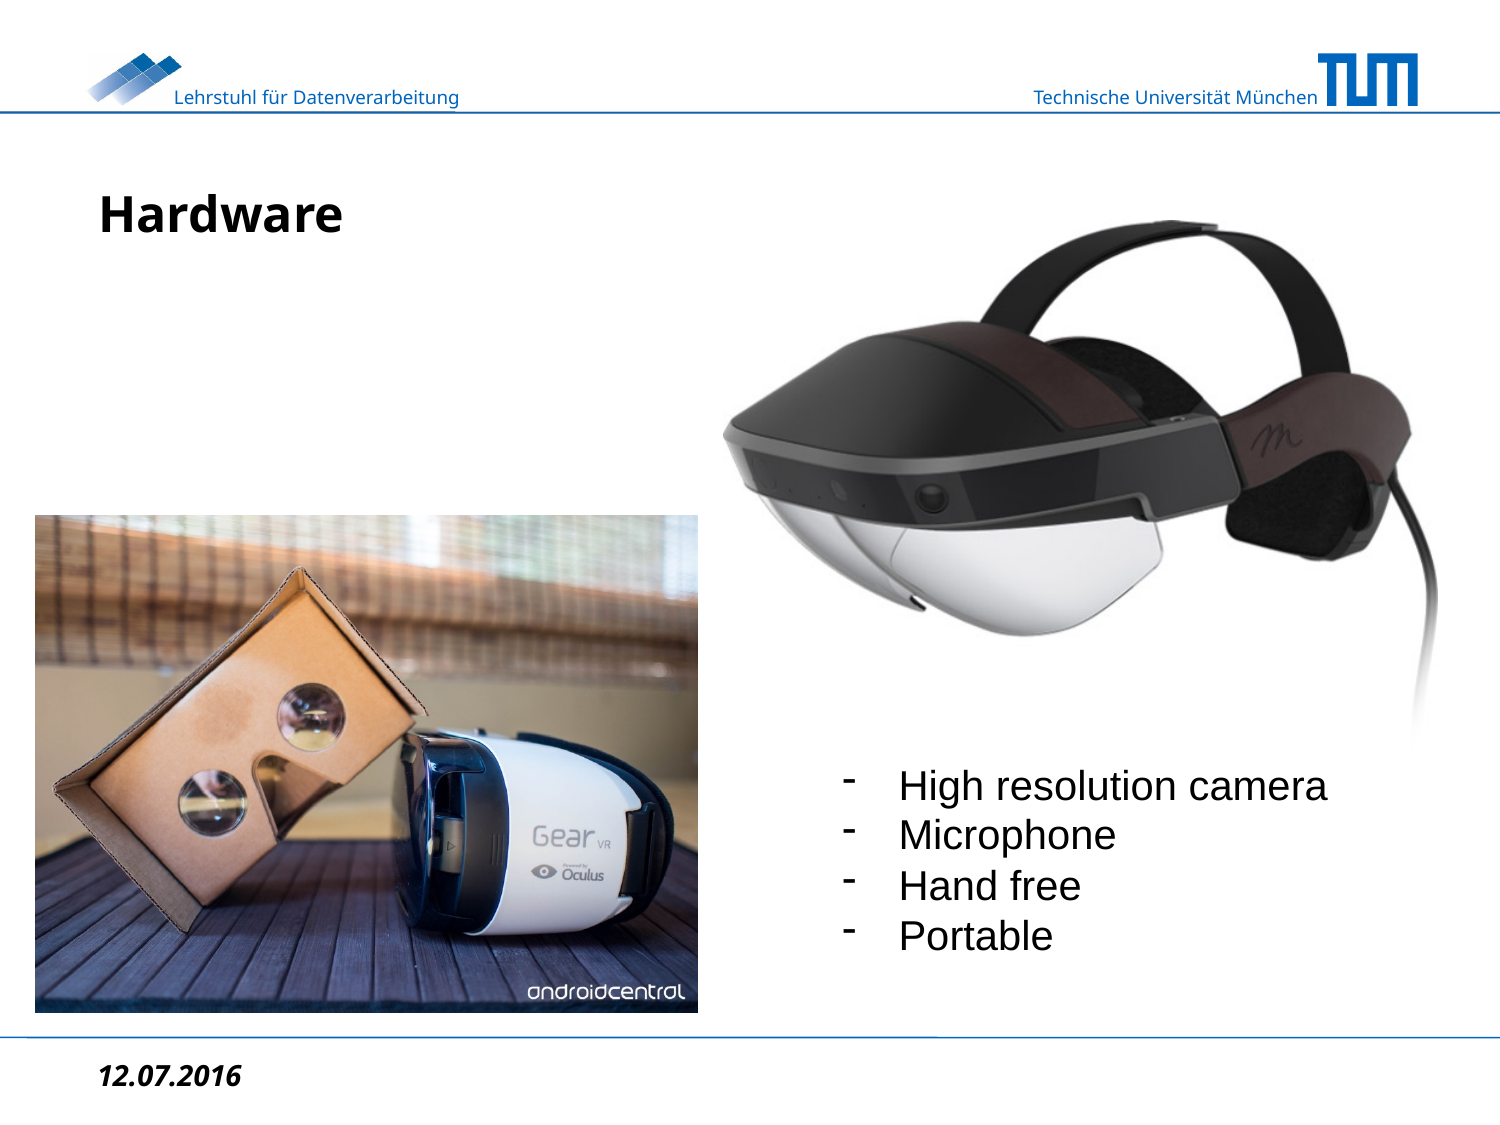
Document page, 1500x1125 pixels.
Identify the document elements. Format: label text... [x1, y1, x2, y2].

footer 12.07.2016 [81, 1049, 1076, 1101]
text_box High resolution camera Microphone Hand free Portable [827, 759, 1417, 996]
picture [85, 52, 182, 106]
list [34, 515, 699, 1013]
title Hardware [83, 149, 1417, 251]
picture [723, 220, 1438, 751]
